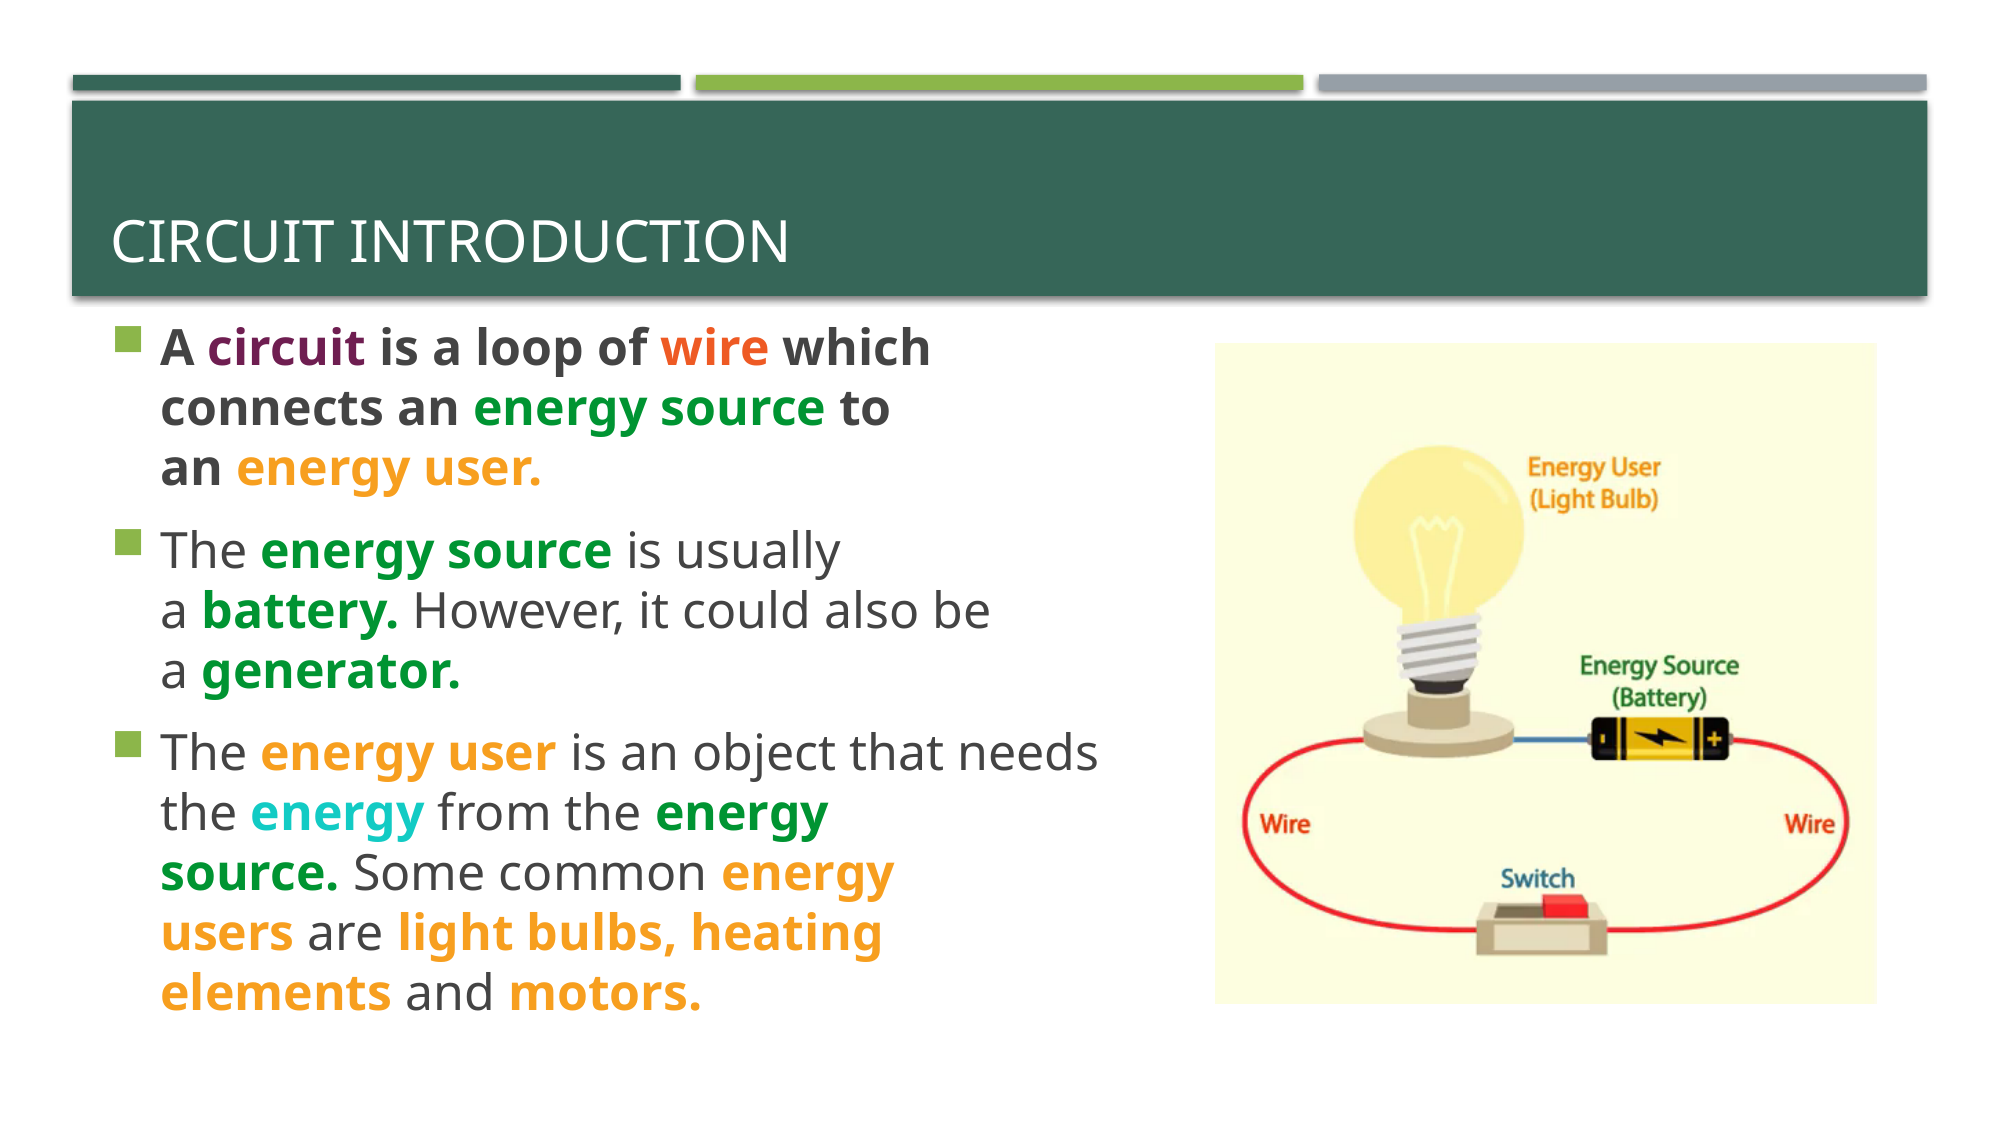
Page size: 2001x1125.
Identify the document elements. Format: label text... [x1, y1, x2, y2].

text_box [1213, 341, 1878, 1006]
list A circuit is a loop of wire which connects an energy source to an energy user. The energy source is usually a battery. However, it could also be a generator. The energy user is an object that needs the energy from the energy source. Some common energy users are light bulbs, heating elements and motors. [95, 357, 1136, 1044]
title Circuit Introduction [95, 115, 1905, 282]
